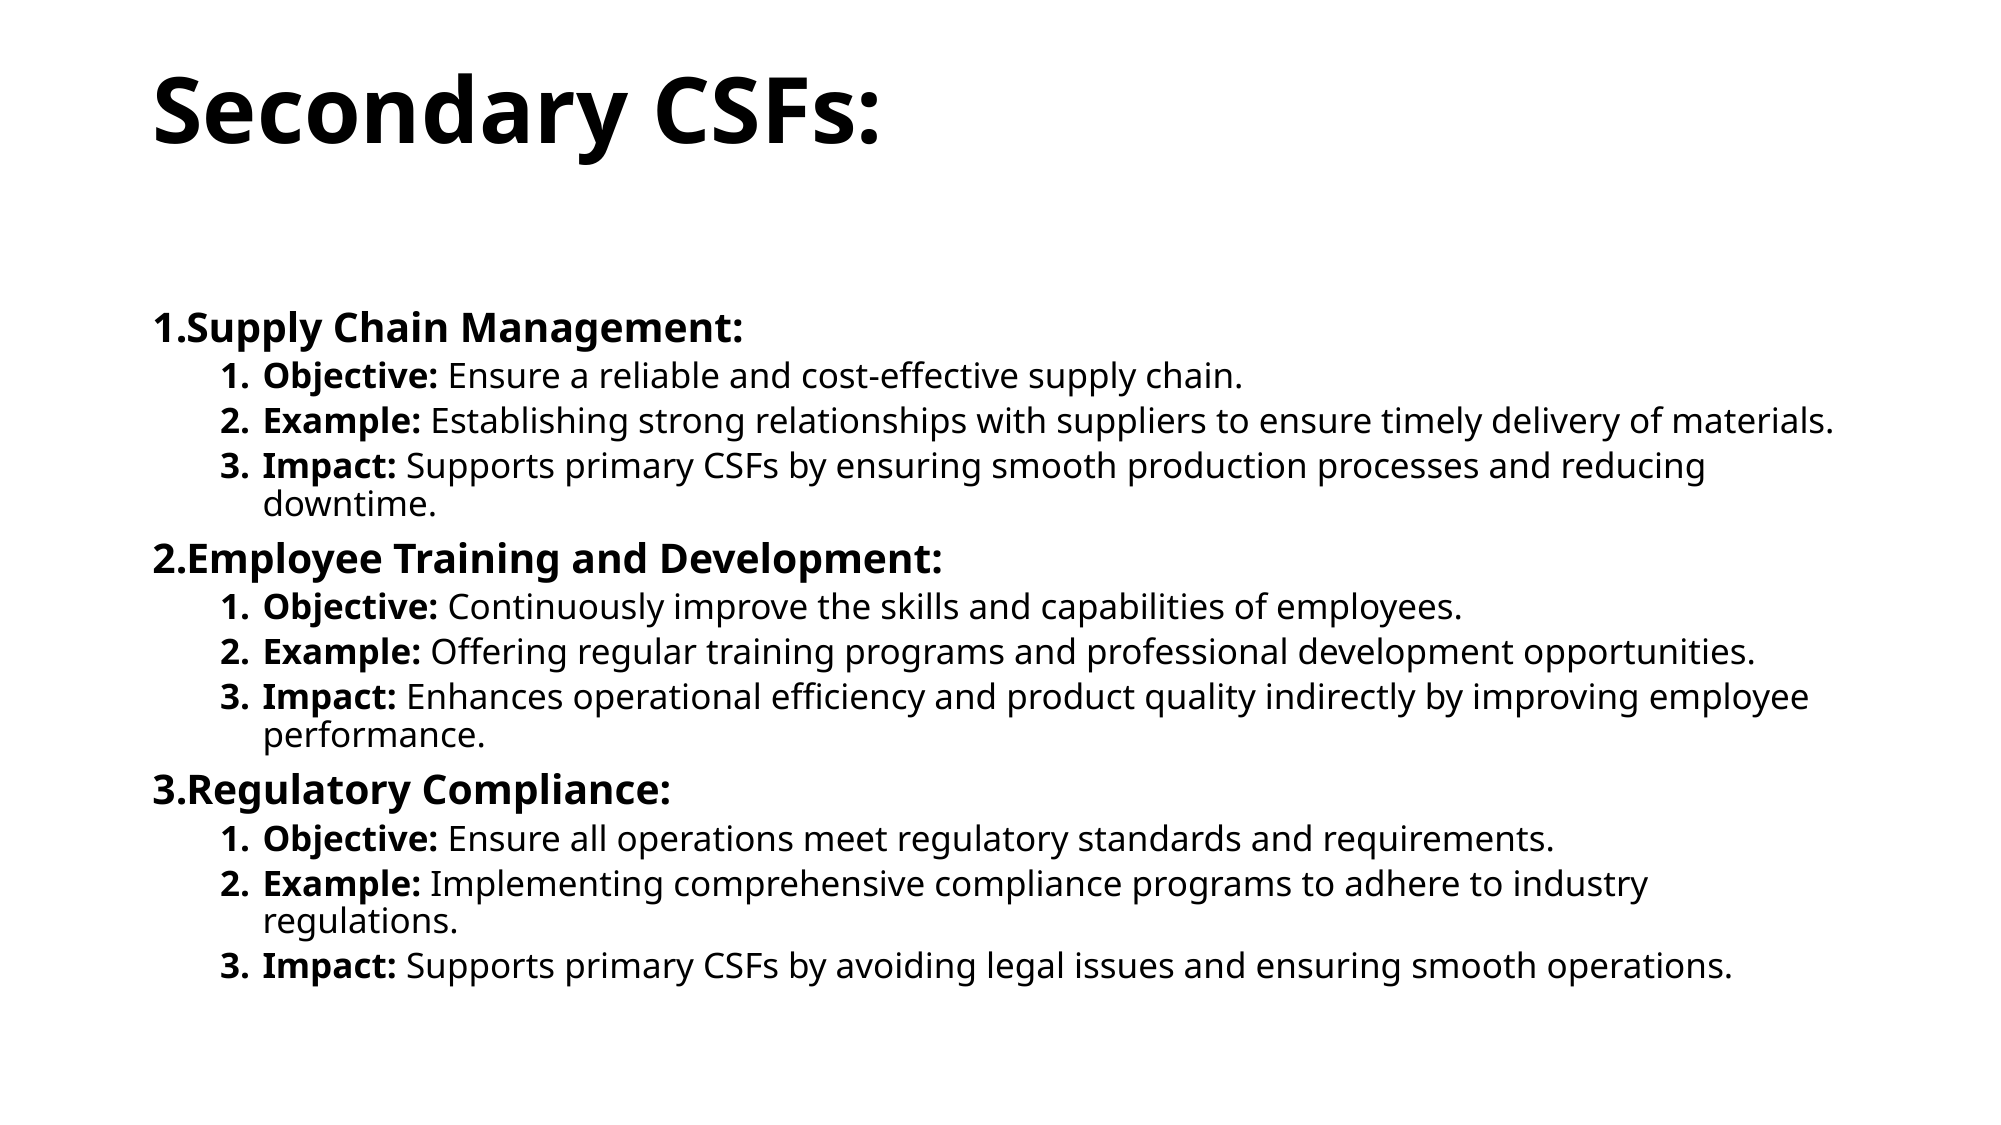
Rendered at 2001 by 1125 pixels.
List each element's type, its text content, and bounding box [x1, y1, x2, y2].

list Supply Chain Management: Objective: Ensure a reliable and cost-effective supply chain. Example: Establishing strong relationships with suppliers to ensure timely delivery of materials. Impact: Supports primary CSFs by ensuring smooth production processes and reducing downtime. Employee Training and Development: Objective: Continuously improve the skills and capabilities of employees. Example: Offering regular training programs and professional development opportunities. Impact: Enhances operational efficiency and product quality indirectly by improving employee performance. Regulatory Compliance: Objective: Ensure all operations meet regulatory standards and requirements. Example: Implementing comprehensive compliance programs to adhere to industry regulations. Impact: Supports primary CSFs by avoiding legal issues and ensuring smooth operations. [137, 299, 1863, 1014]
title Secondary CSFs: [137, 59, 1863, 278]
